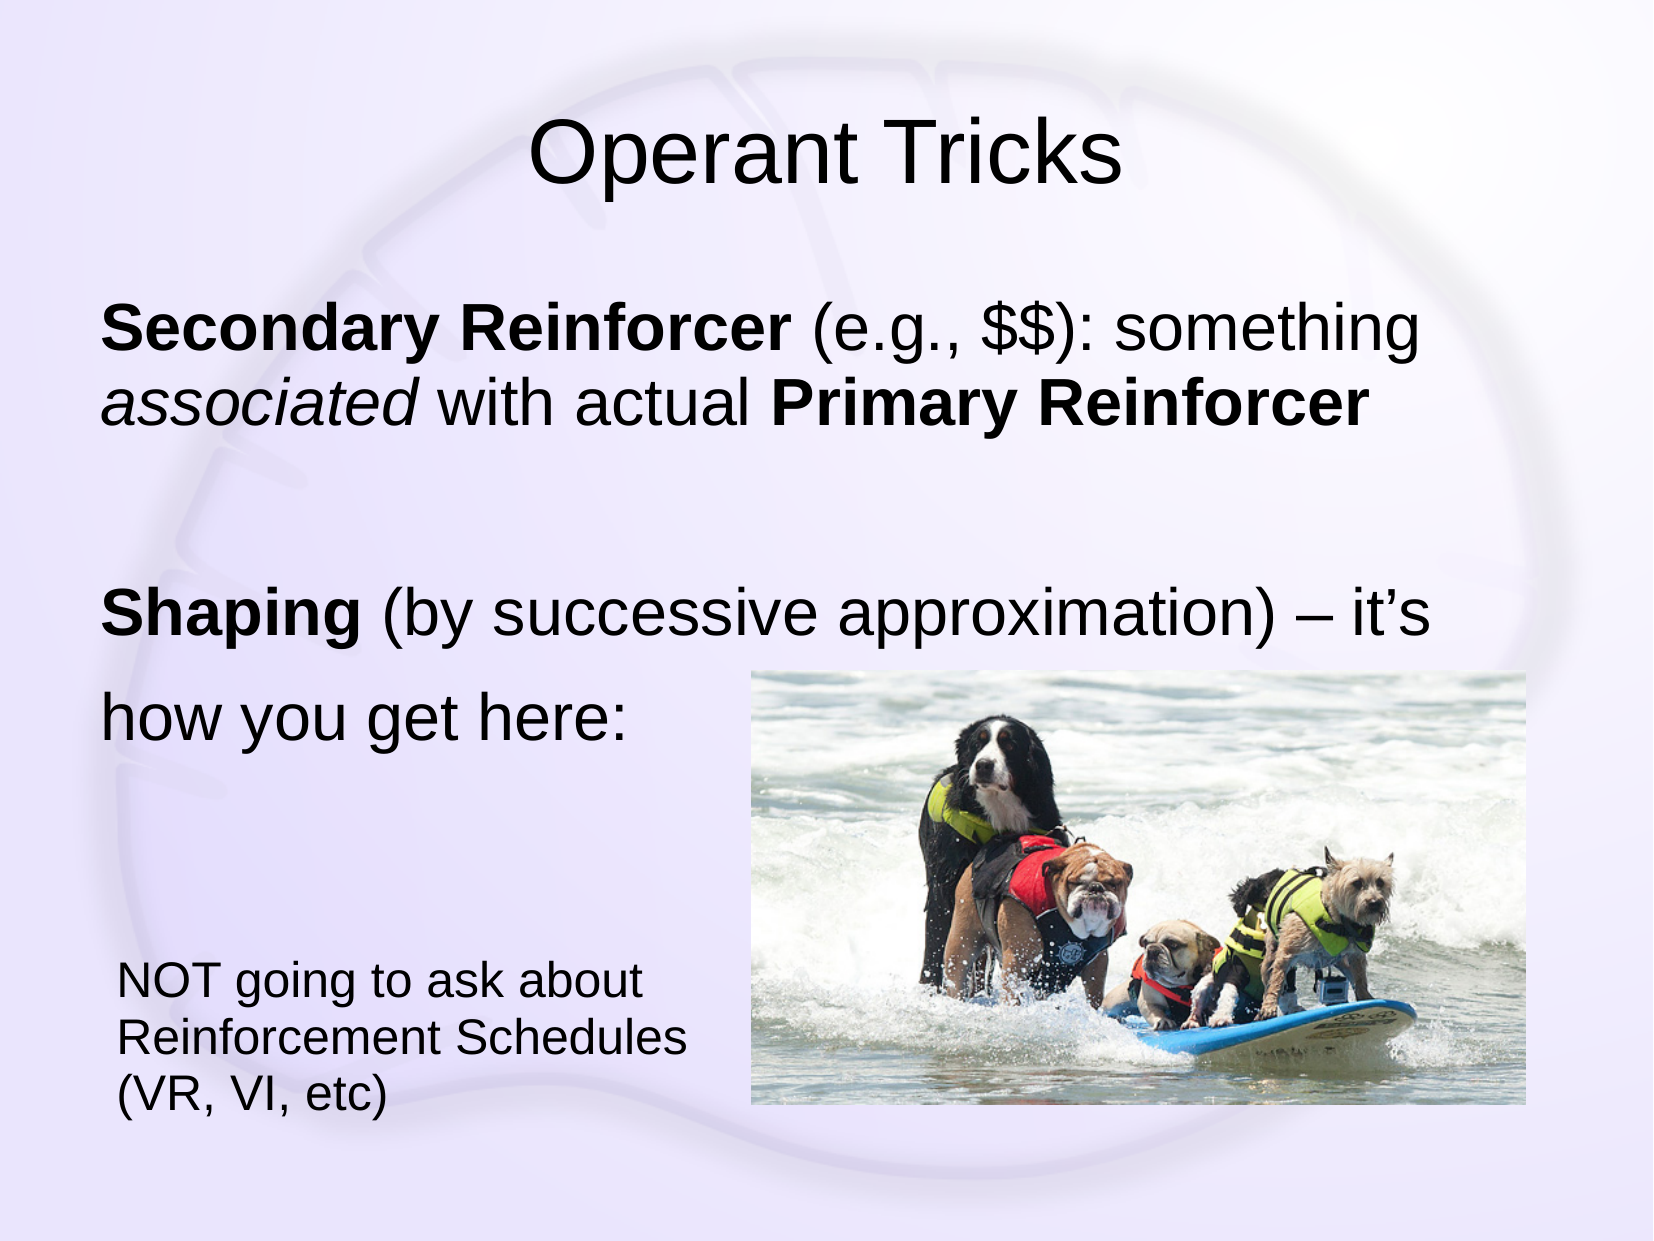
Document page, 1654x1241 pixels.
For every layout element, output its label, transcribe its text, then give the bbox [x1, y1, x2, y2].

text_box NOT going to ask about Reinforcement Schedules (VR, VI, etc) [101, 945, 727, 1130]
list Secondary Reinforcer (e.g., $$): something associated with actual Primary Reinforcer Shaping (by successive approximation) – it’s how you get here: [82, 290, 1571, 1110]
picture [0, 0, 1654, 1241]
title Operant Tricks [82, 49, 1571, 257]
